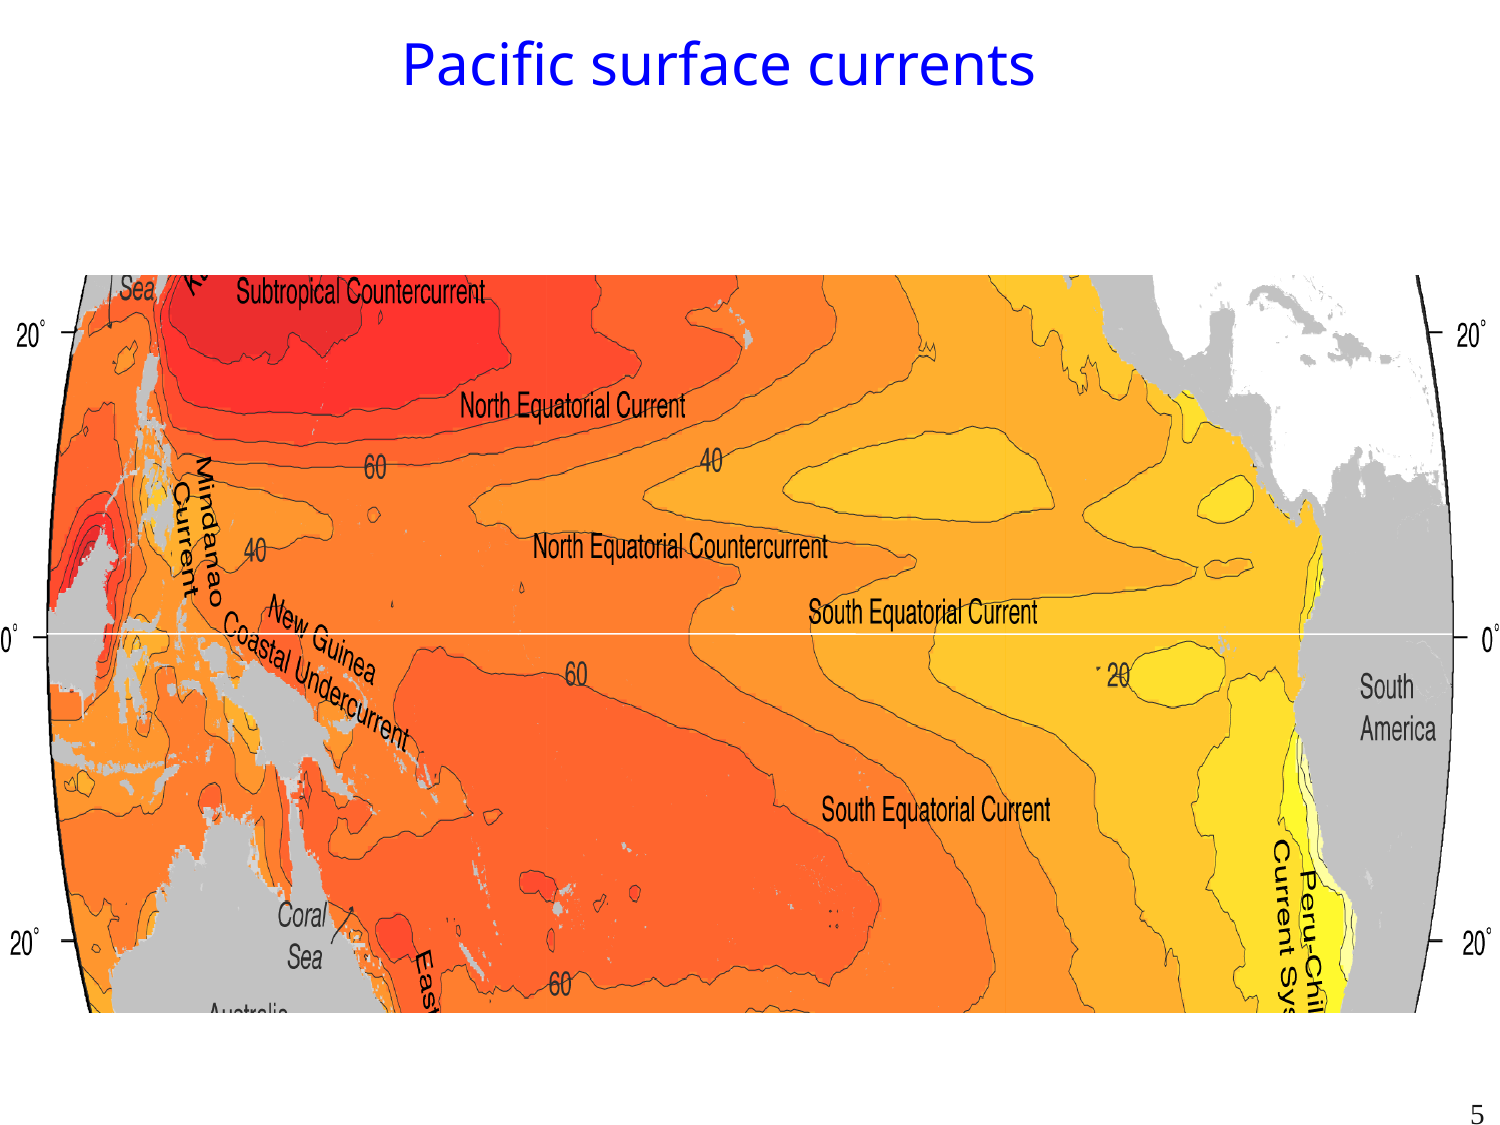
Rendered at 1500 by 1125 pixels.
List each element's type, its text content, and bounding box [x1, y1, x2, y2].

title Pacific surface currents [0, 0, 1438, 126]
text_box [0, 274, 1500, 1013]
slide_number 5 [1187, 1087, 1500, 1125]
